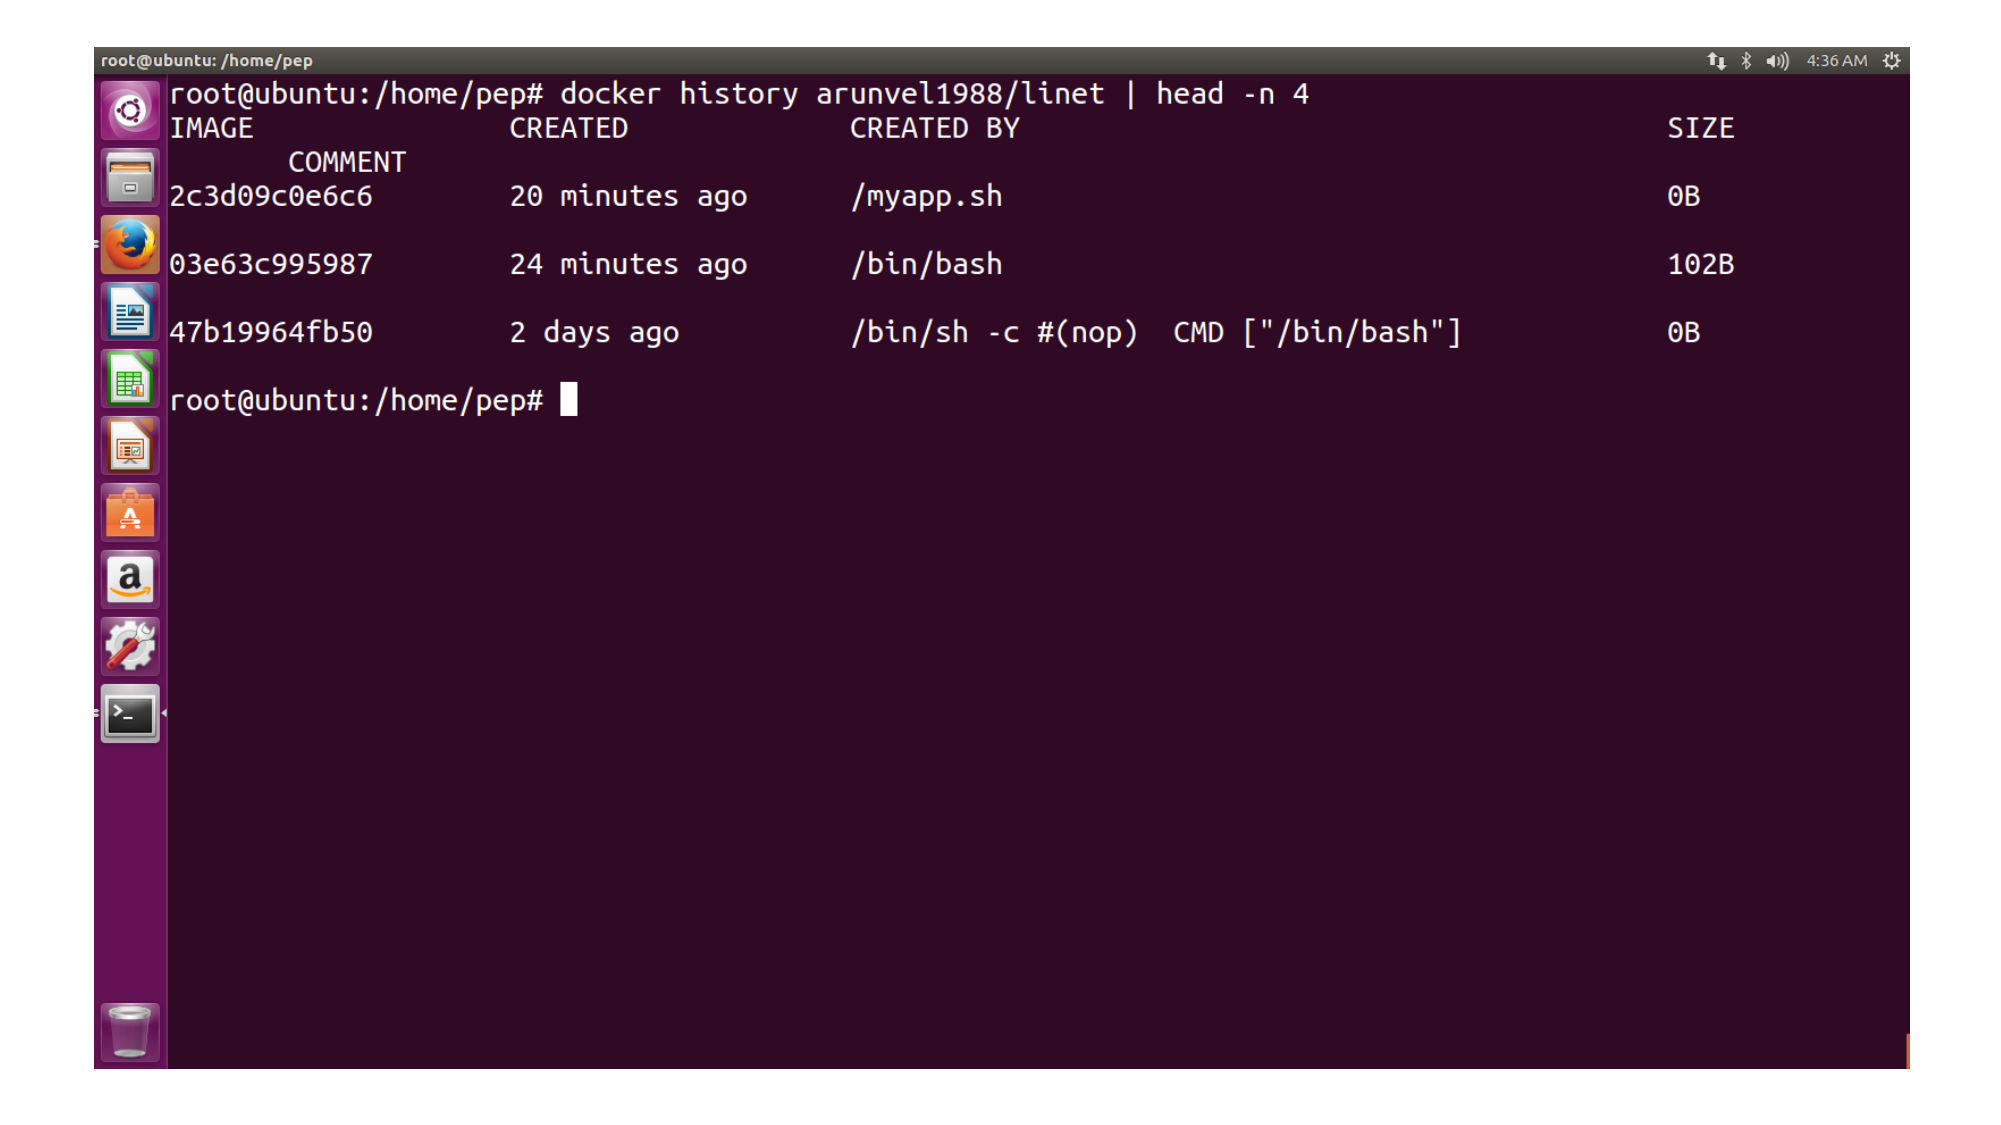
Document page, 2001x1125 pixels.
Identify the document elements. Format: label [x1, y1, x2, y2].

list [94, 47, 1910, 1069]
